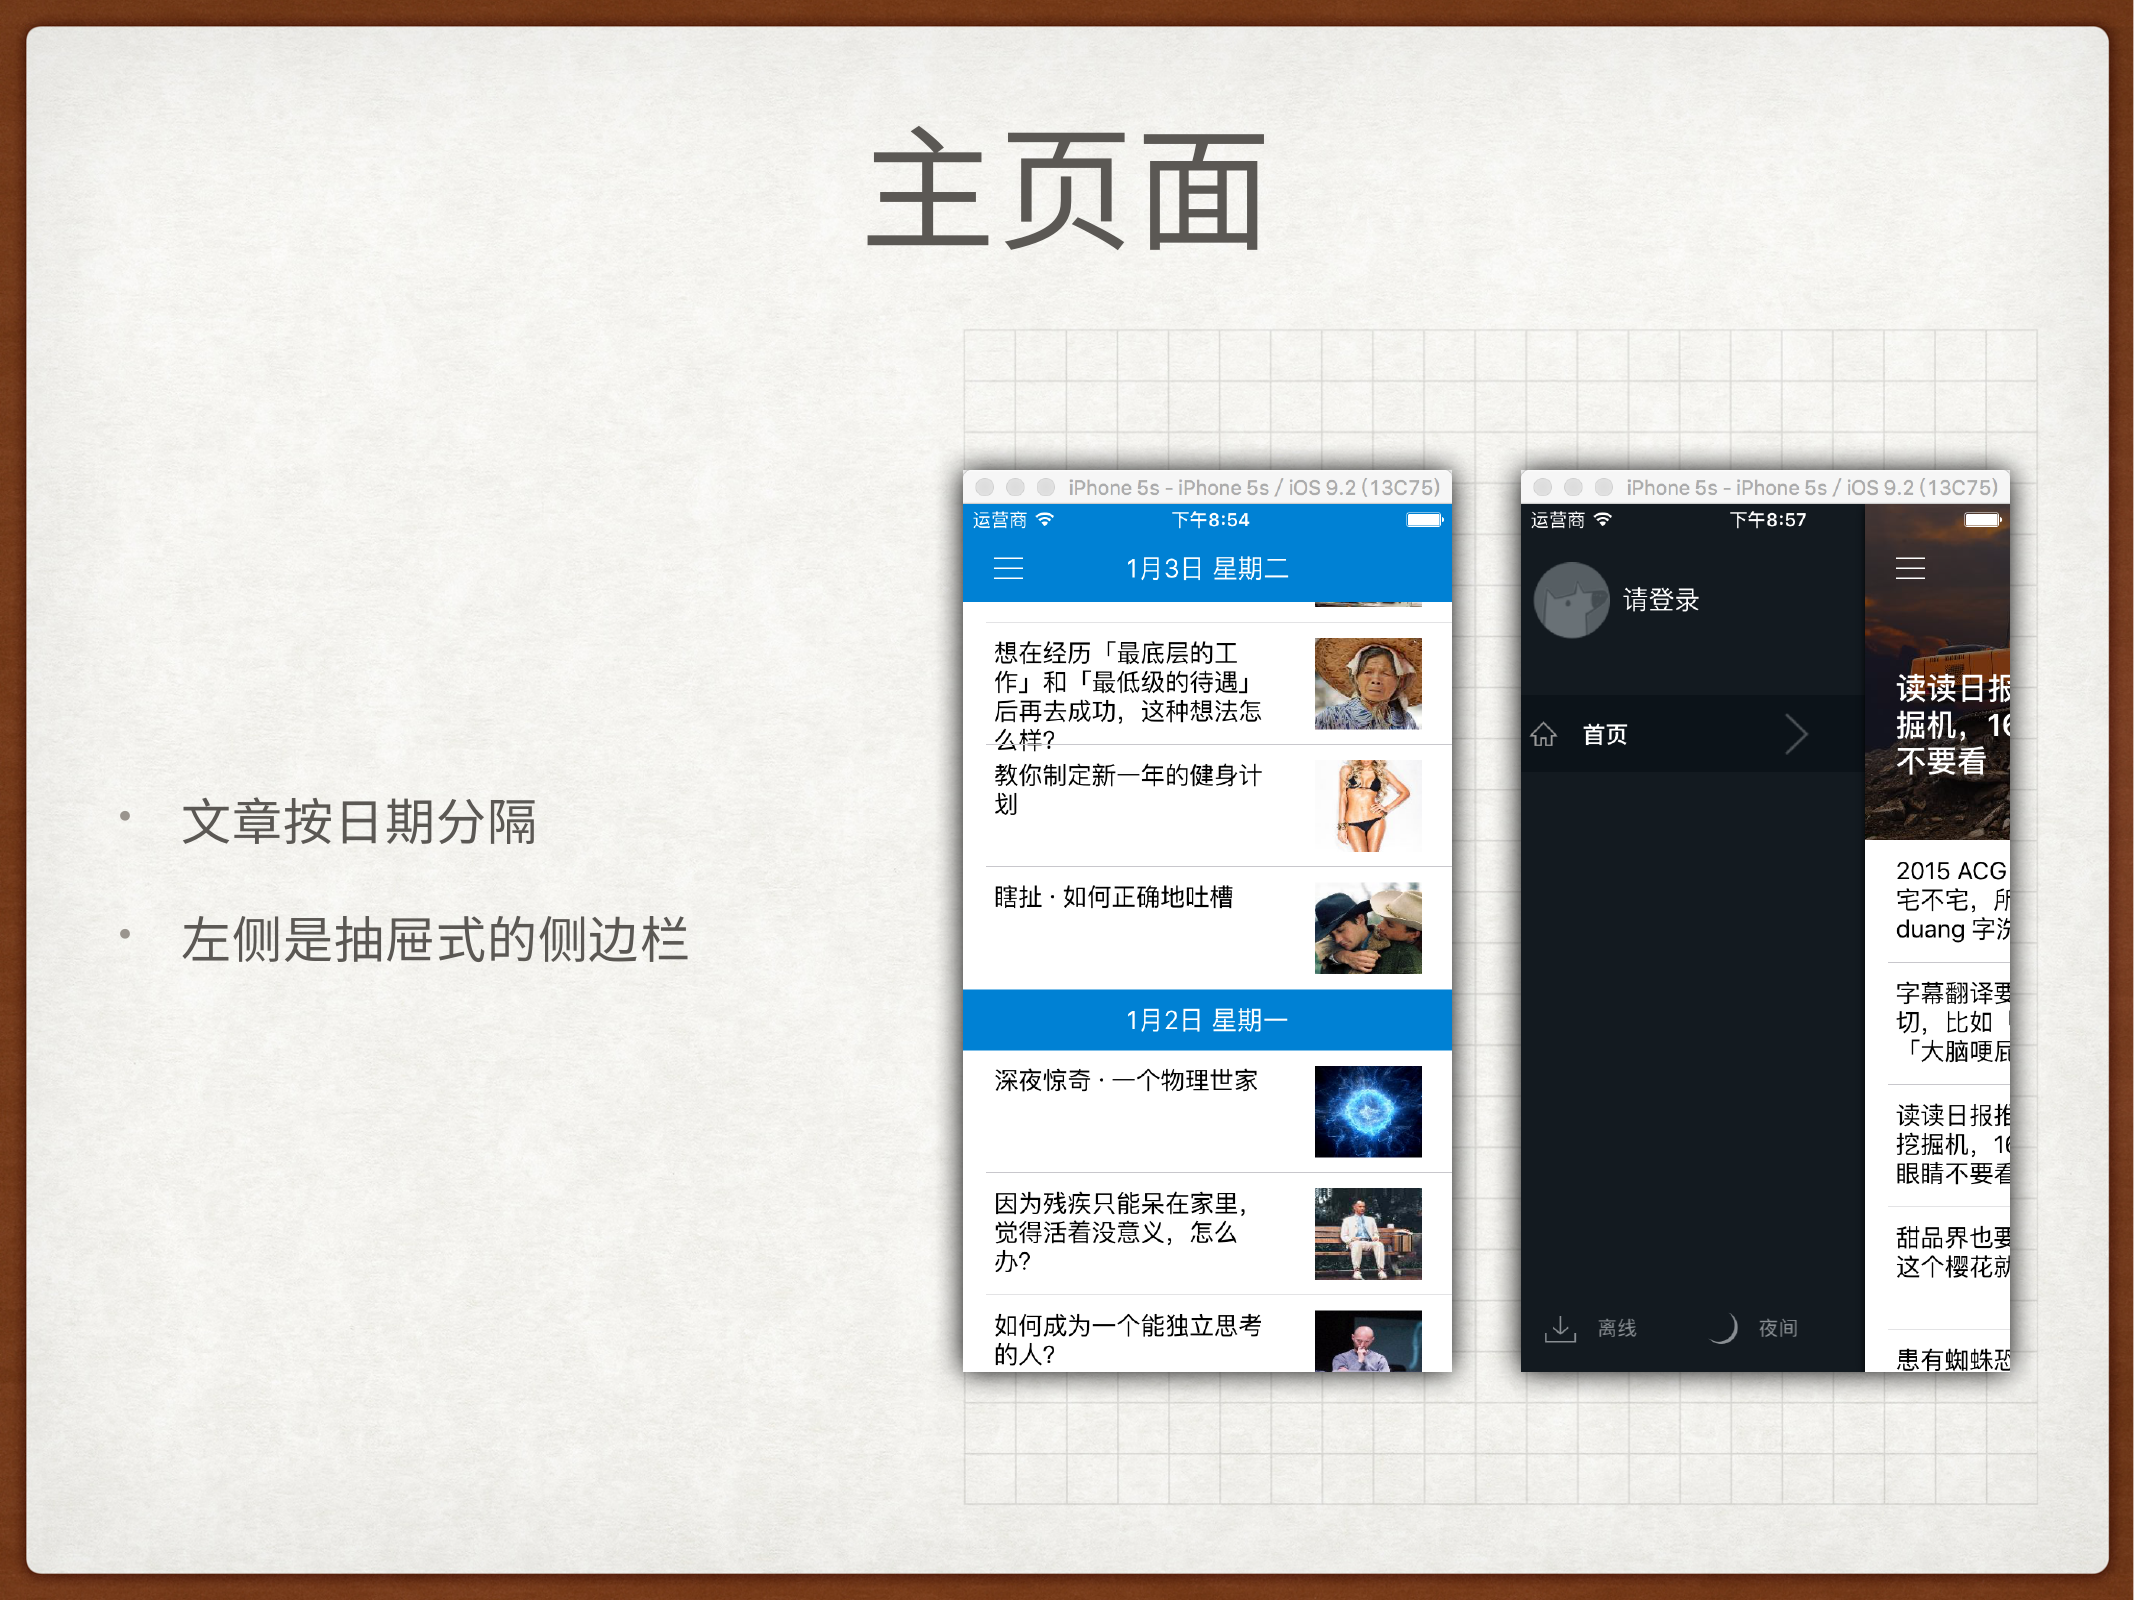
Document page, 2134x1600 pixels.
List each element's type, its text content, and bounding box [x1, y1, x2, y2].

picture [0, 0, 2134, 1600]
list 文章按日期分隔 左侧是抽屉式的侧边栏 [109, 426, 895, 1416]
title 主页面 [109, 95, 2024, 330]
